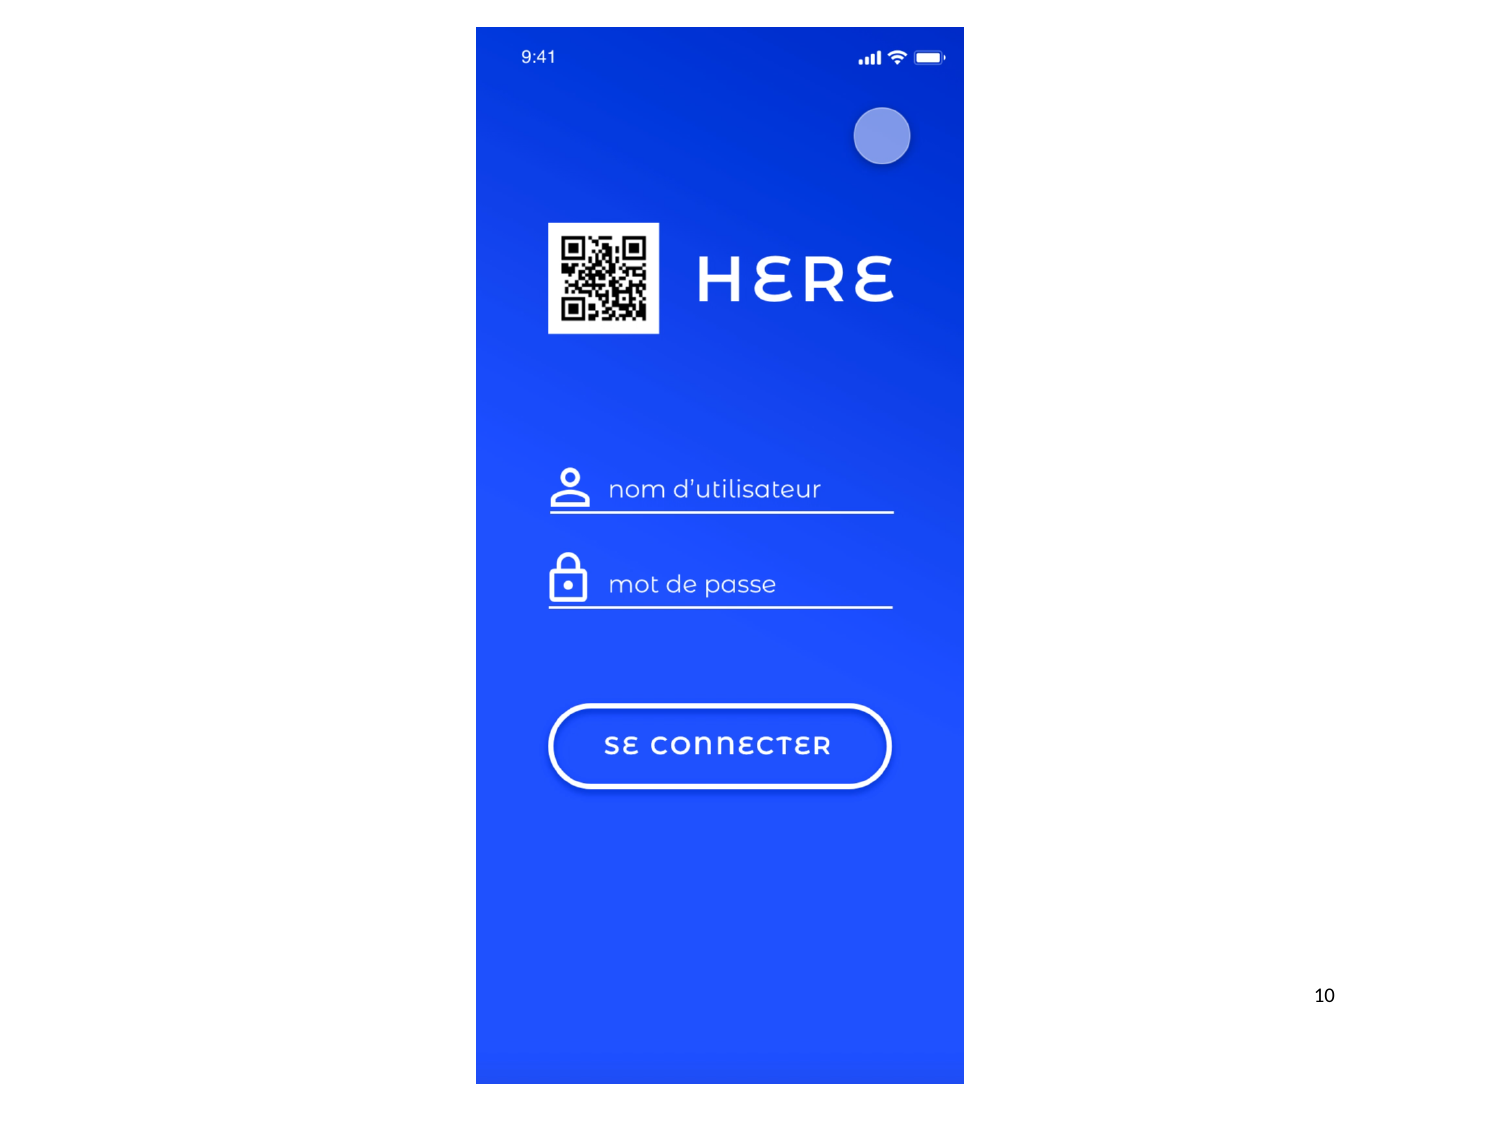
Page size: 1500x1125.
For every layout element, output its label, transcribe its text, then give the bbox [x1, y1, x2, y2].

slide_number 10 [1281, 963, 1350, 1025]
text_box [475, 26, 965, 1085]
